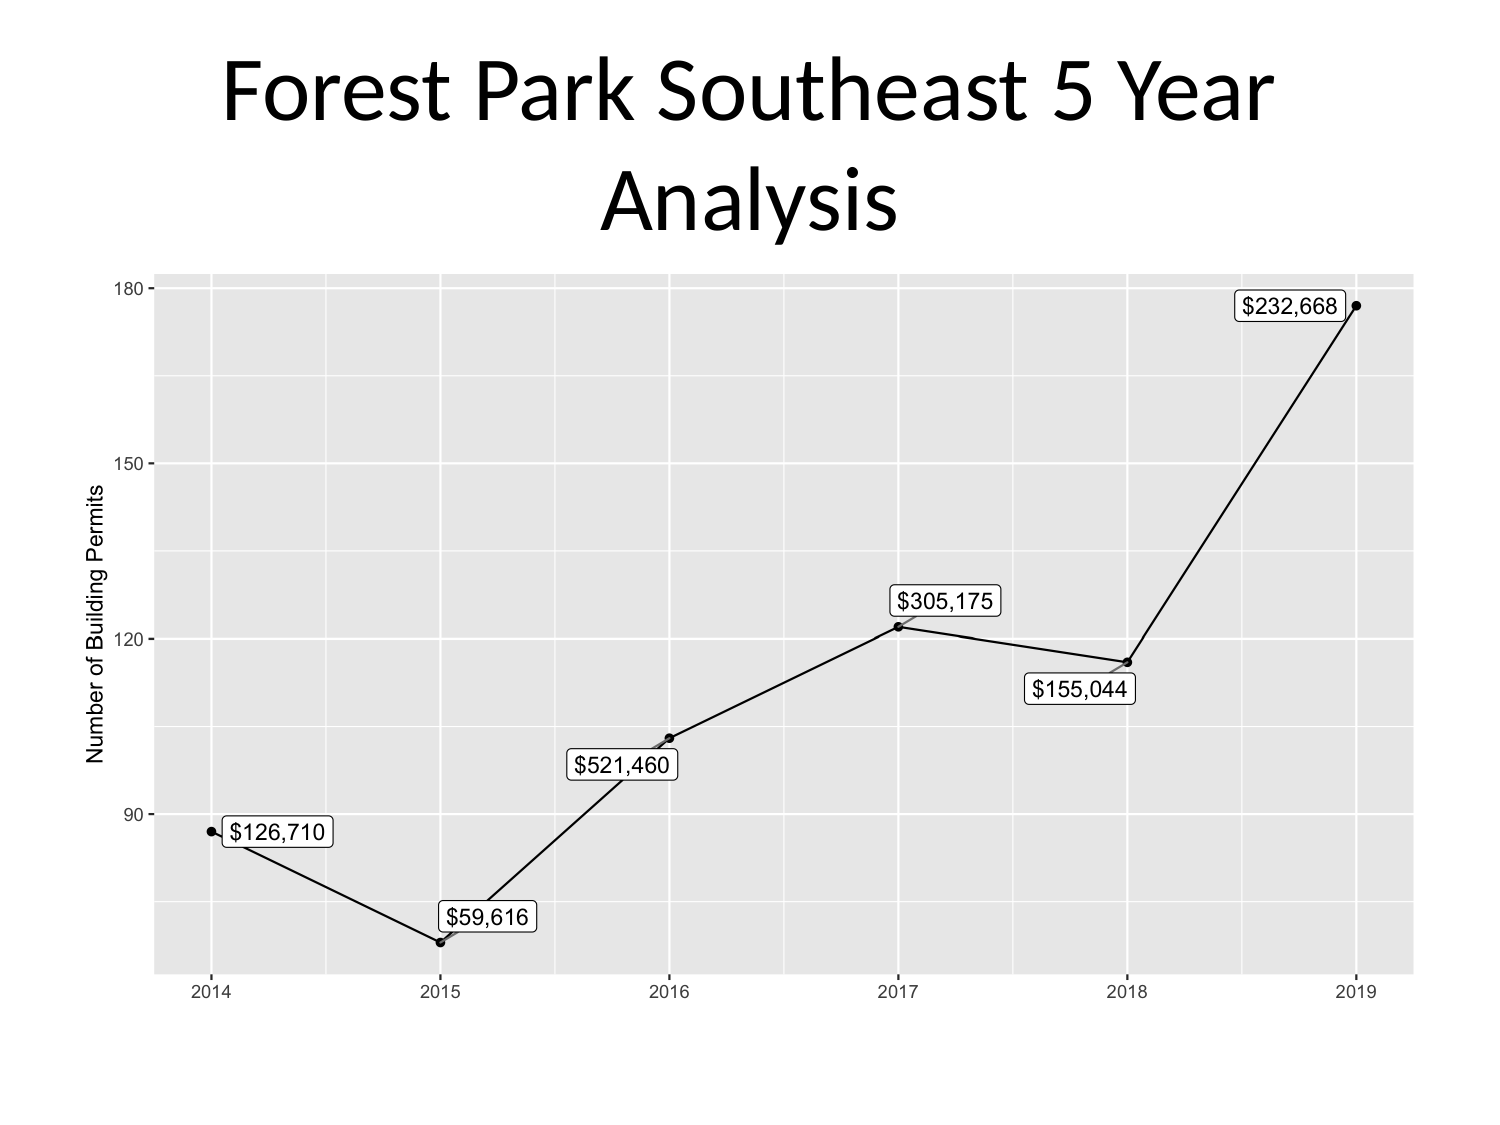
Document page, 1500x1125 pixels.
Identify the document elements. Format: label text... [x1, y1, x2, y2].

title Forest Park Southeast 5 Year Analysis [75, 45, 1425, 233]
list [74, 262, 1426, 1013]
